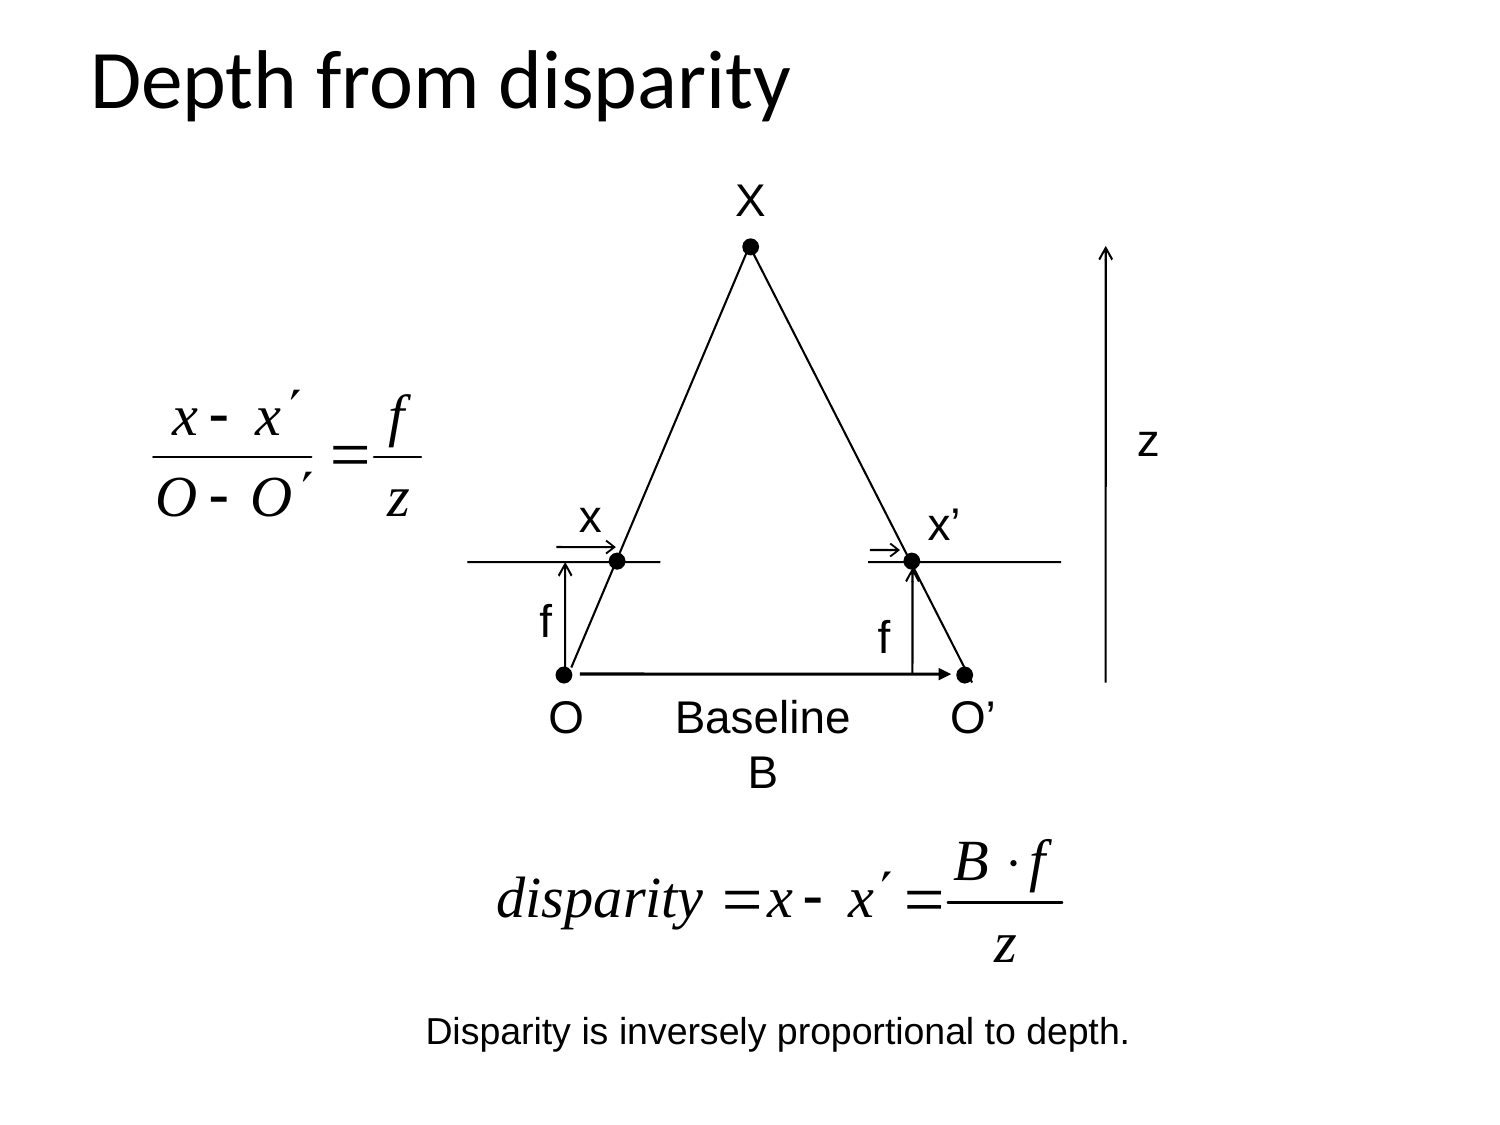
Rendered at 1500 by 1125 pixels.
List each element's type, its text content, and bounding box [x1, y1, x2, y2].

text_box Baseline B [659, 680, 866, 806]
text_box [743, 239, 759, 255]
text_box [609, 553, 625, 569]
text_box z [1122, 403, 1175, 474]
text_box [904, 553, 920, 569]
text_box X [675, 162, 826, 233]
text_box x’ [912, 487, 976, 558]
text_box x [564, 479, 617, 549]
text_box [905, 567, 920, 674]
title Depth from disparity [74, 0, 1426, 151]
text_box [579, 667, 952, 681]
text_box [556, 667, 572, 680]
text_box O [490, 680, 642, 751]
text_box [143, 379, 436, 531]
text_box [957, 667, 973, 680]
text_box f [524, 584, 567, 654]
text_box Disparity is inversely proportional to depth. [410, 999, 1146, 1060]
text_box f [862, 600, 906, 670]
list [487, 824, 1076, 976]
text_box O’ [897, 680, 1049, 751]
text_box [869, 542, 901, 558]
